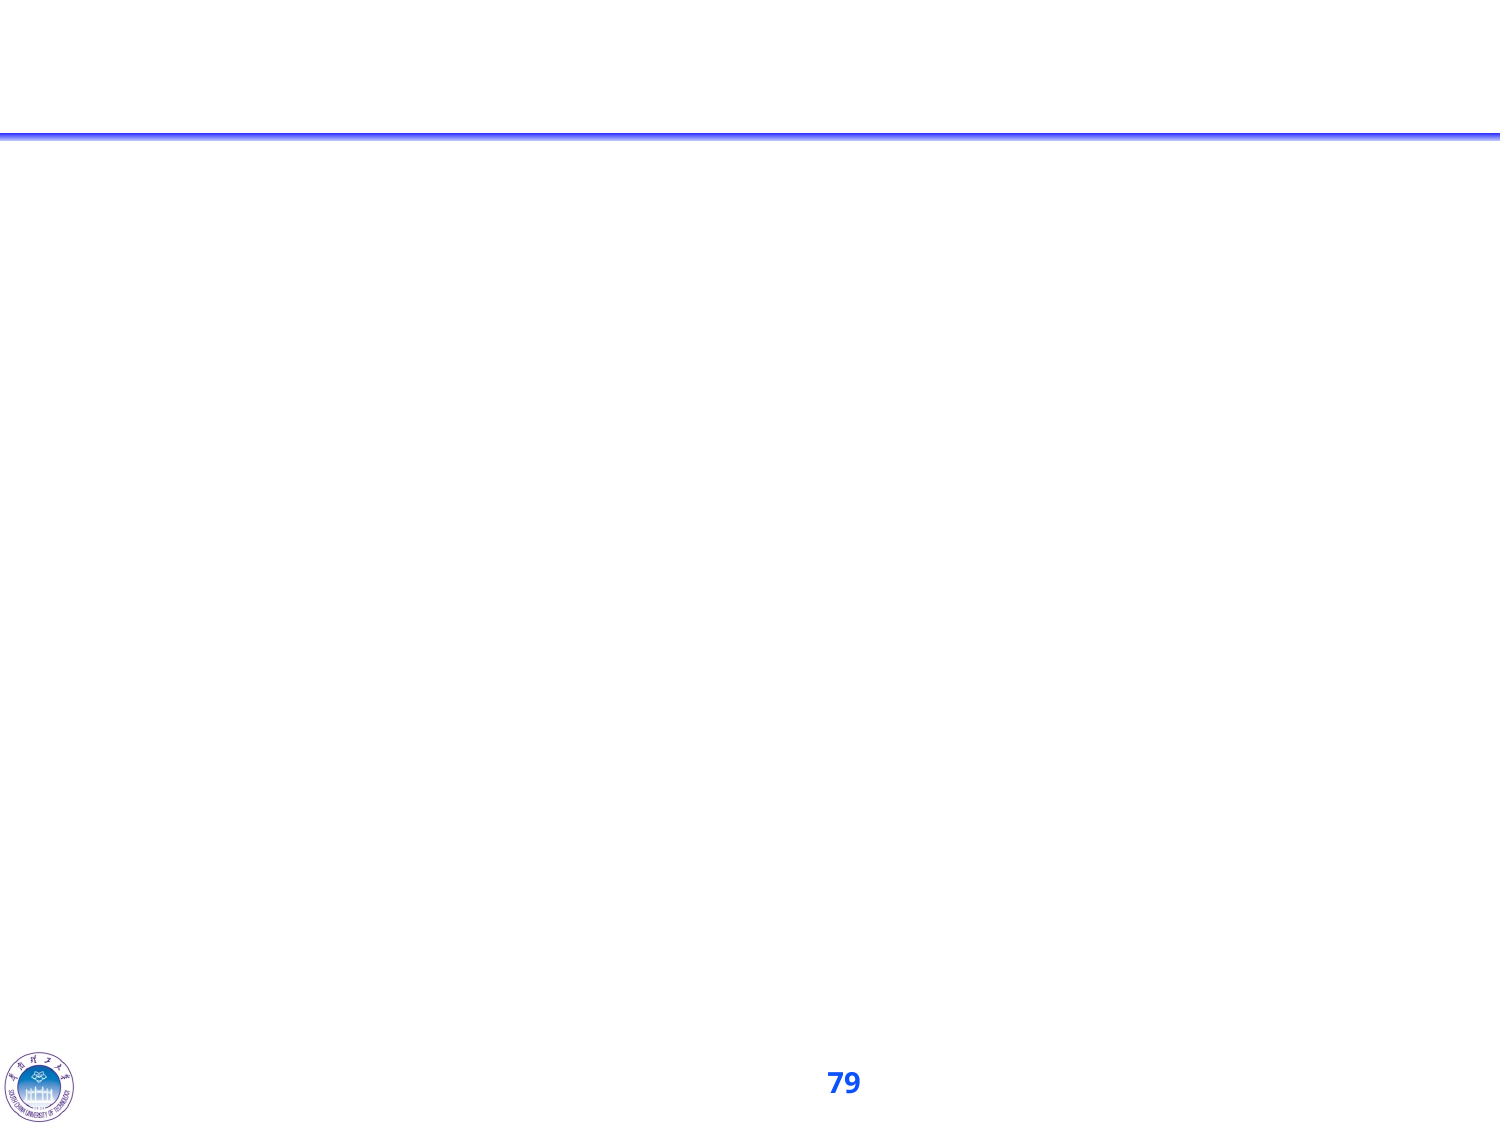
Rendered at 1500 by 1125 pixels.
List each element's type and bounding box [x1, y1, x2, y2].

picture [3, 1051, 75, 1123]
